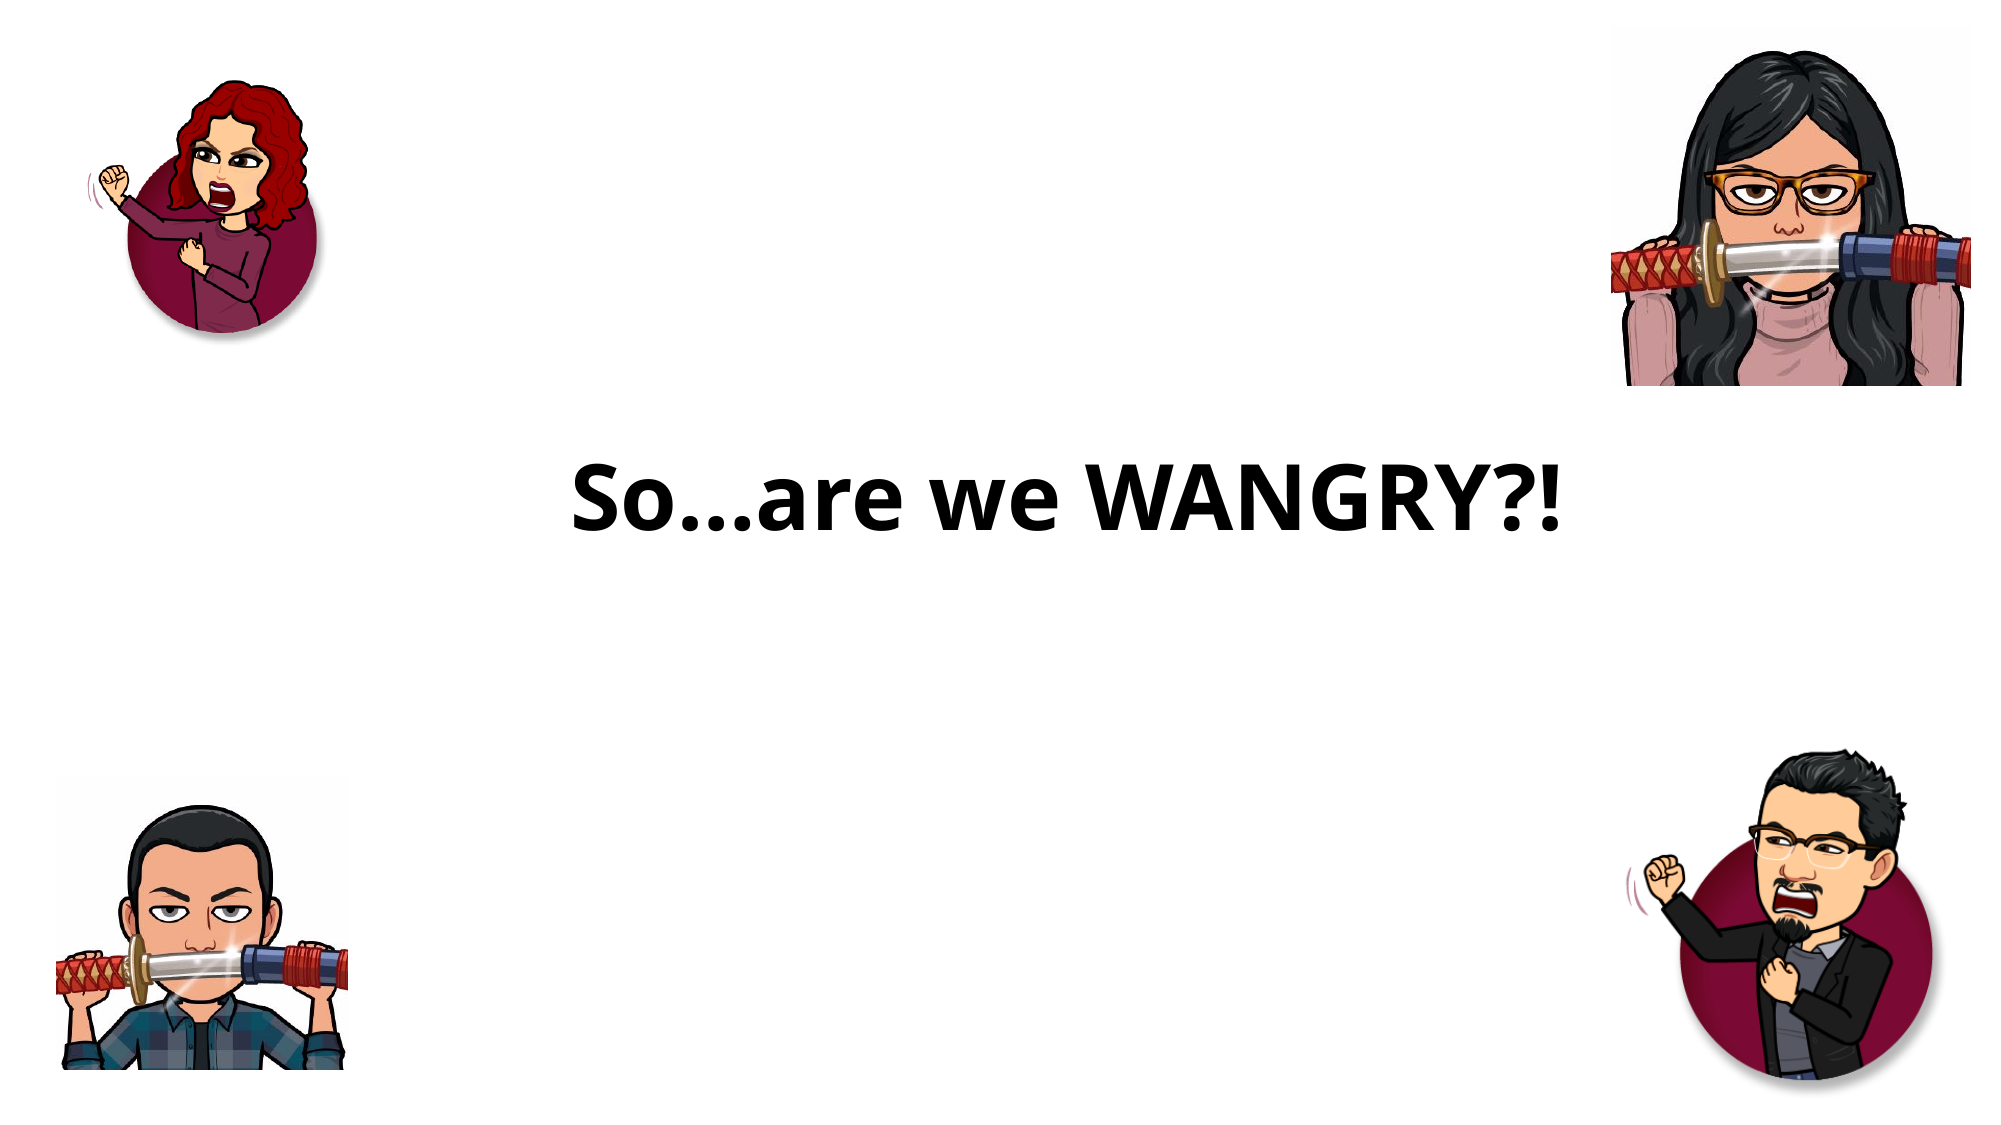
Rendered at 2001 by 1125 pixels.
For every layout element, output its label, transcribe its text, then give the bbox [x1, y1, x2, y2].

picture [1585, 710, 2000, 1125]
title So…are we WANGRY?! [555, 392, 2000, 610]
picture [1610, 26, 1971, 386]
picture [55, 777, 348, 1070]
picture [55, 55, 367, 366]
